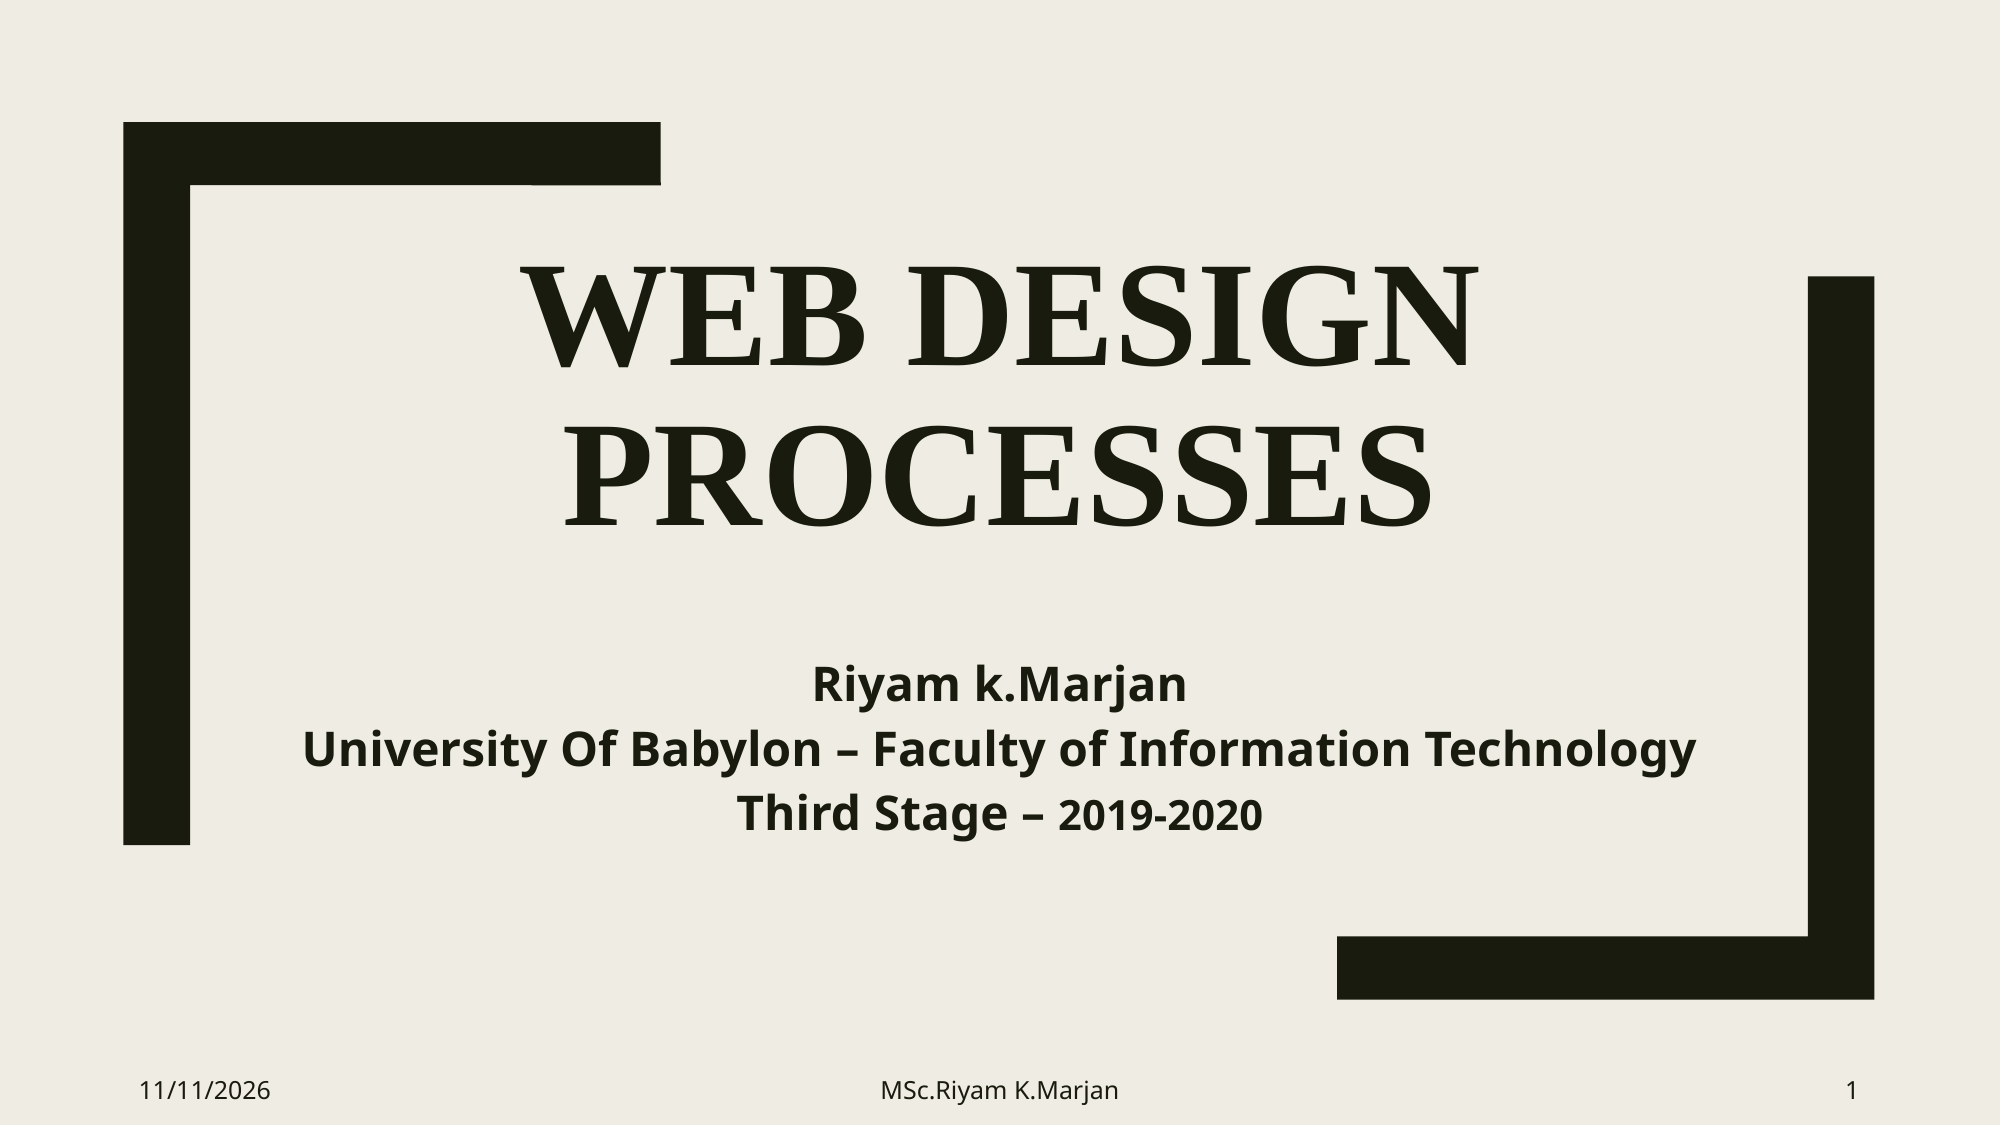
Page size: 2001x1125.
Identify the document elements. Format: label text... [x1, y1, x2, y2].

slide_number 1 [1612, 1058, 1875, 1125]
footer MSc.Riyam K.Marjan [423, 1058, 1576, 1125]
title Web design processes [314, 220, 1686, 566]
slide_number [123, 1058, 388, 1125]
subtitle Riyam k.Marjan University Of Babylon – Faculty of Information Technology Third Stage – 2019-2020 [249, 639, 1750, 911]
